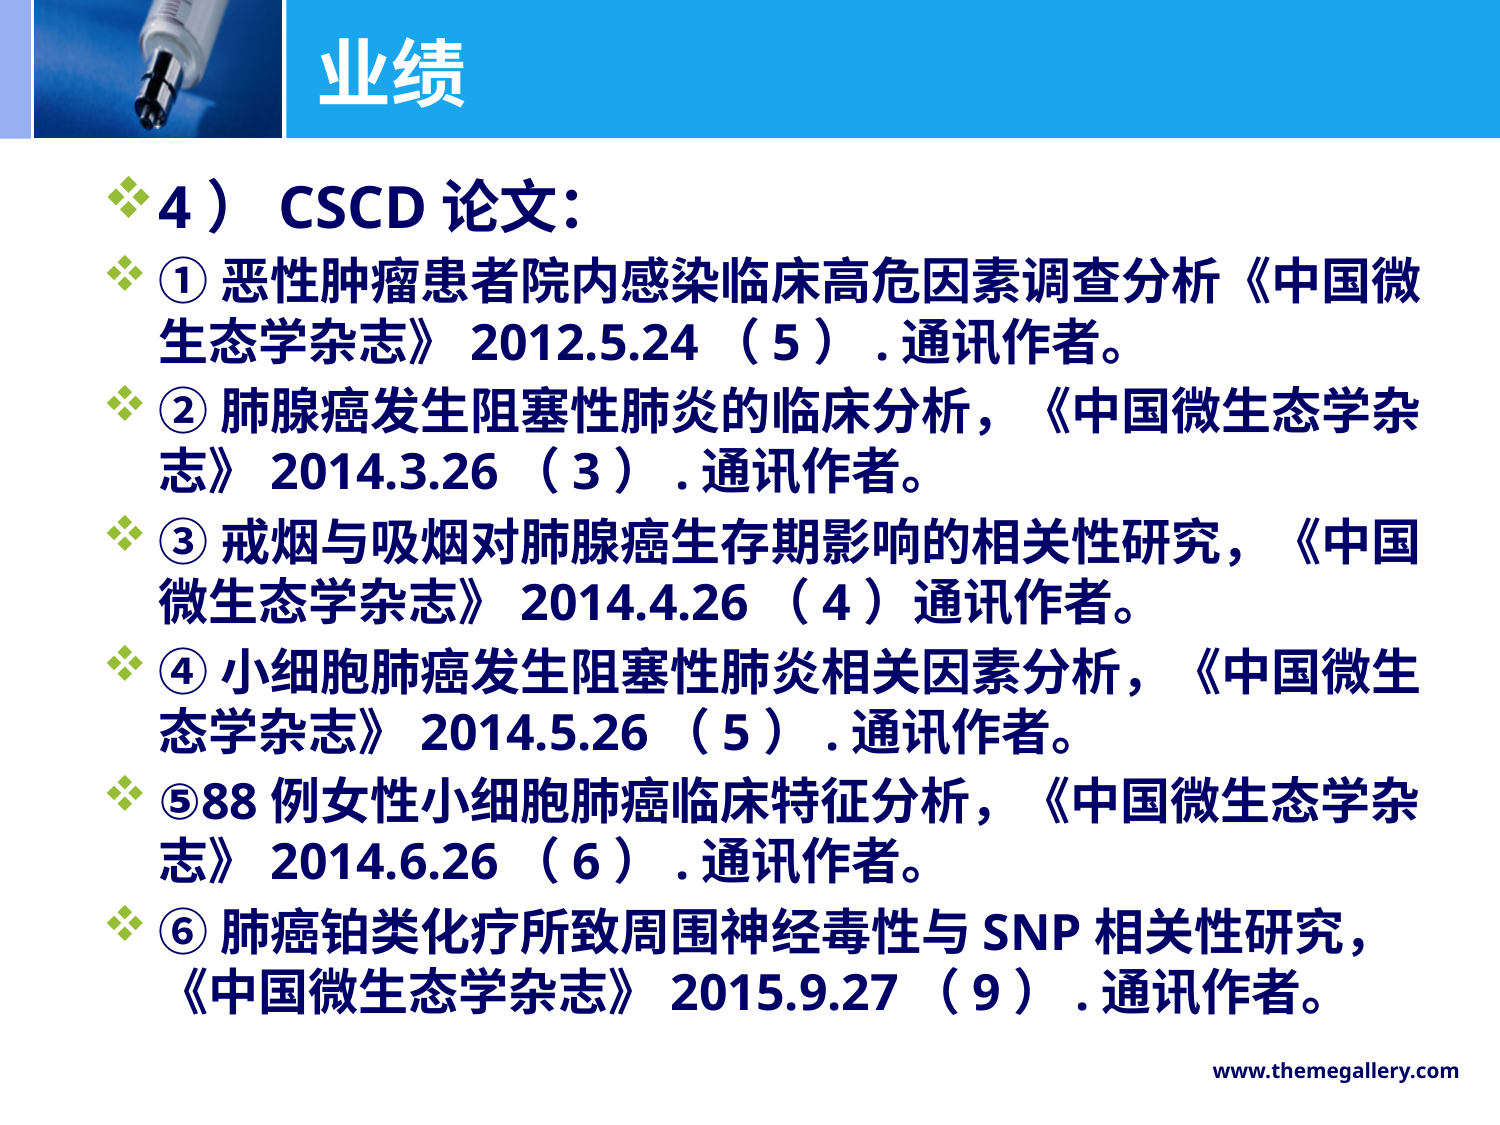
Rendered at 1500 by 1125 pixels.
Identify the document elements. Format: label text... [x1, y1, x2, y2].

title 业绩 [301, 24, 1463, 118]
footer www.themegallery.com [999, 1050, 1475, 1099]
picture [34, 0, 282, 138]
list 4）CSCD论文： ①恶性肿瘤患者院内感染临床高危因素调查分析《中国微生态学杂志》2012.5.24（5）.通讯作者。 ②肺腺癌发生阻塞性肺炎的临床分析，《中国微生态学杂志》2014.3.26（3）.通讯作者。 ③戒烟与吸烟对肺腺癌生存期影响的相关性研究，《中国微生态学杂志》2014.4.26（4）通讯作者。 ④小细胞肺癌发生阻塞性肺炎相关因素分析，《中国微生态学杂志》2014.5.26（5）.通讯作者。 ⑤88例女性小细胞肺癌临床特征分析，《中国微生态学杂志》2014.6.26（6）.通讯作者。 ⑥肺癌铂类化疗所致周围神经毒性与SNP相关性研究，《中国微生态学杂志》2015.9.27（9）.通讯作者。 [87, 162, 1463, 1038]
